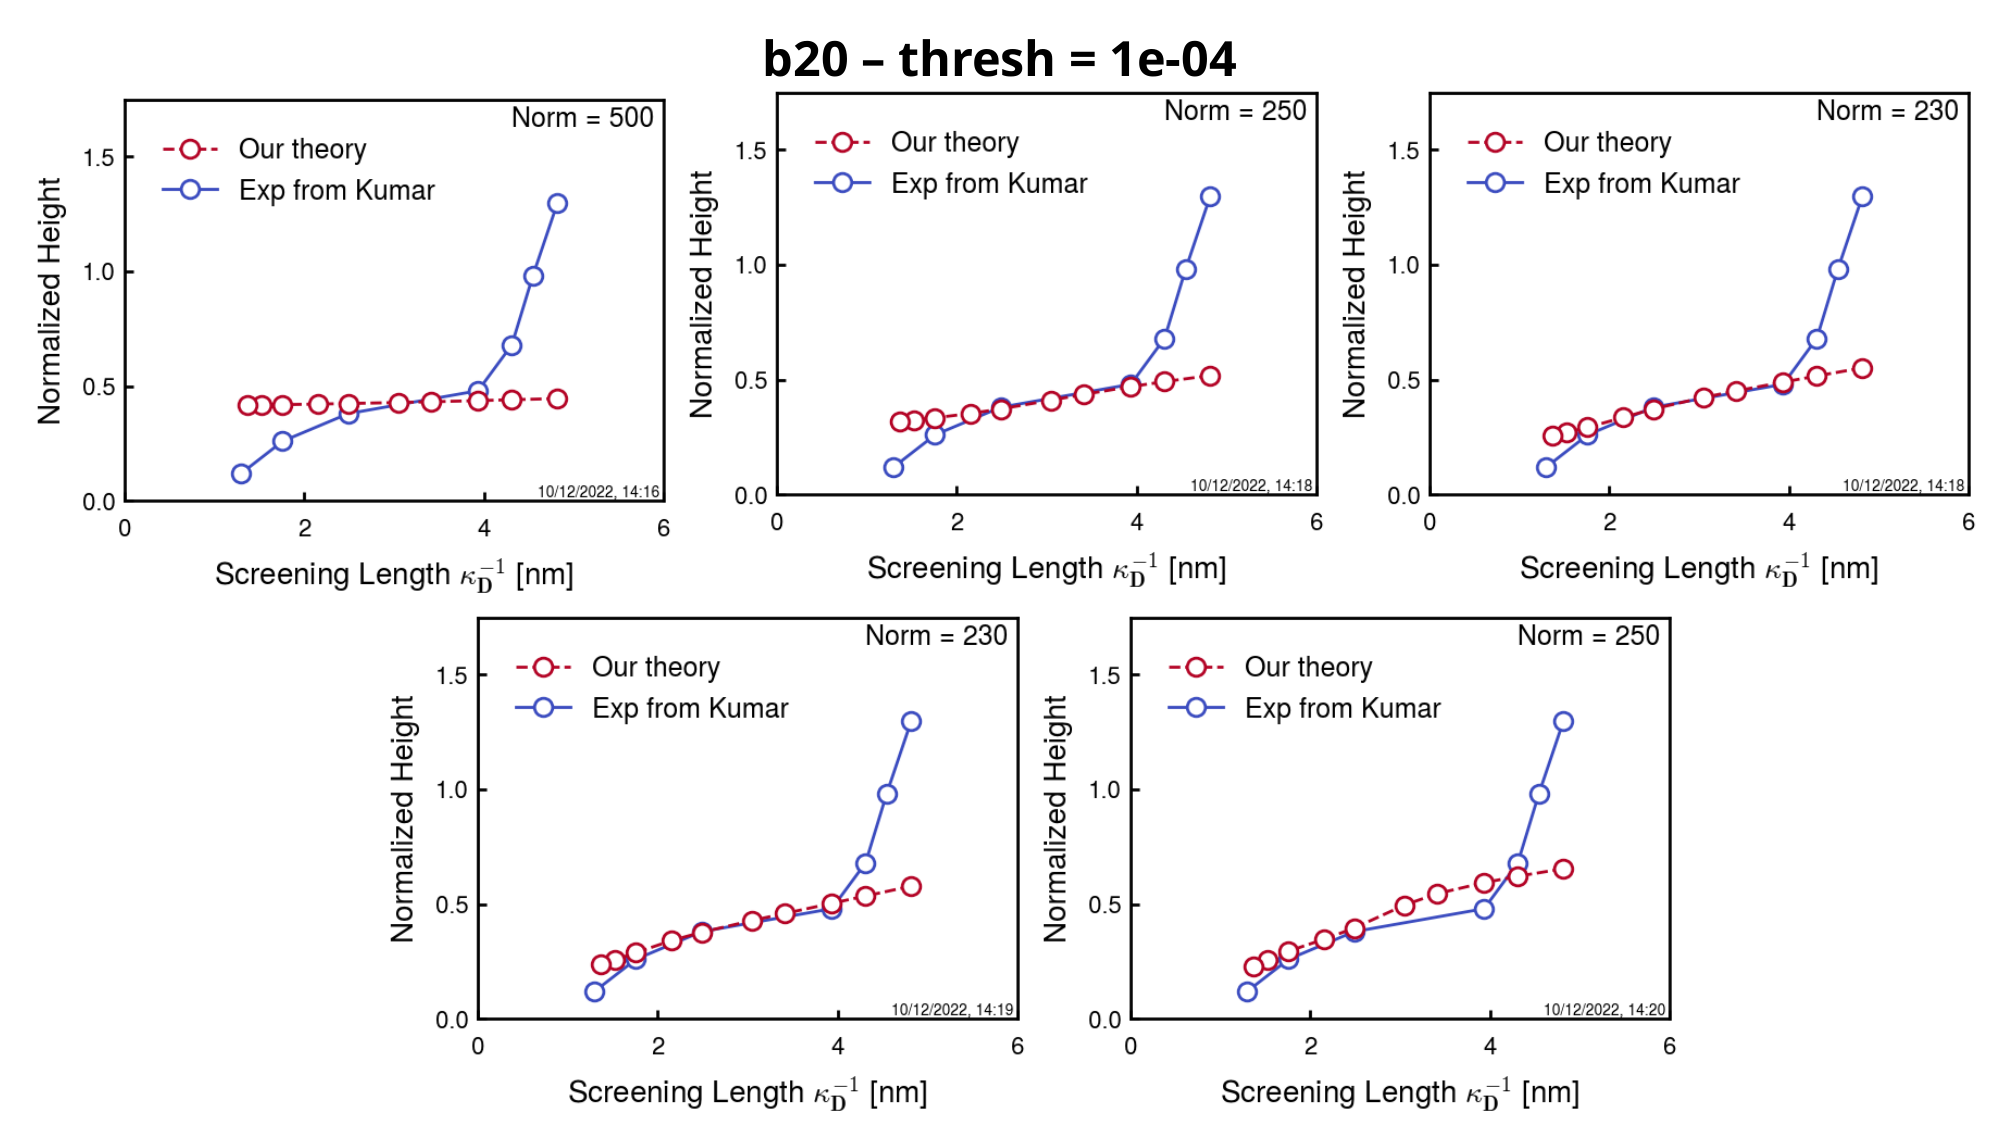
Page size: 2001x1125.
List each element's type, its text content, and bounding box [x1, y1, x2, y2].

title b20 – thresh = 1e-04 [137, 27, 1863, 89]
picture [28, 82, 1986, 1125]
